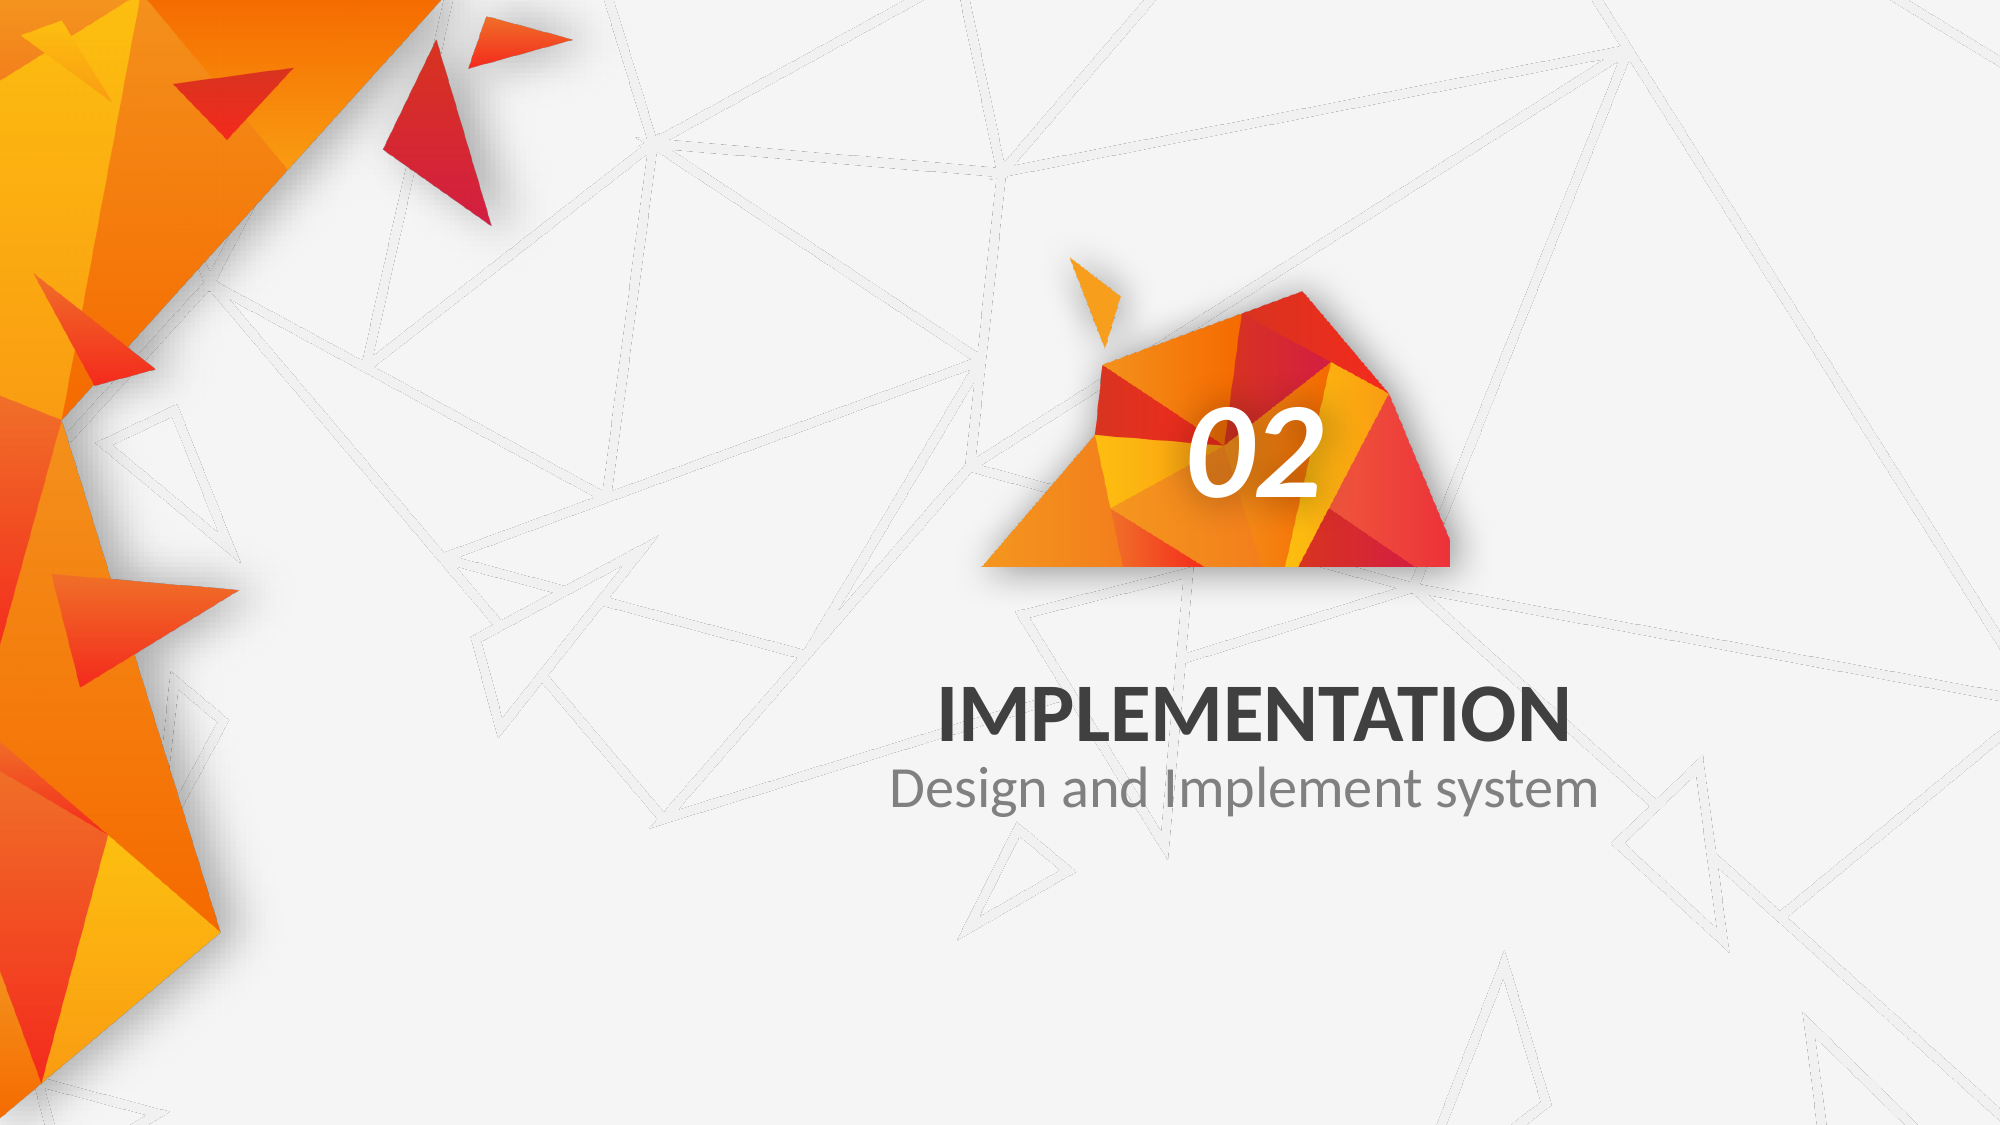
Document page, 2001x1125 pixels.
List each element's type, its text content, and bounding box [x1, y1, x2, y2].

picture [0, 0, 2000, 1125]
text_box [981, 257, 1450, 567]
text_box IMPLEMENTATION [921, 651, 1588, 741]
text_box Design and Implement system [893, 741, 1965, 827]
